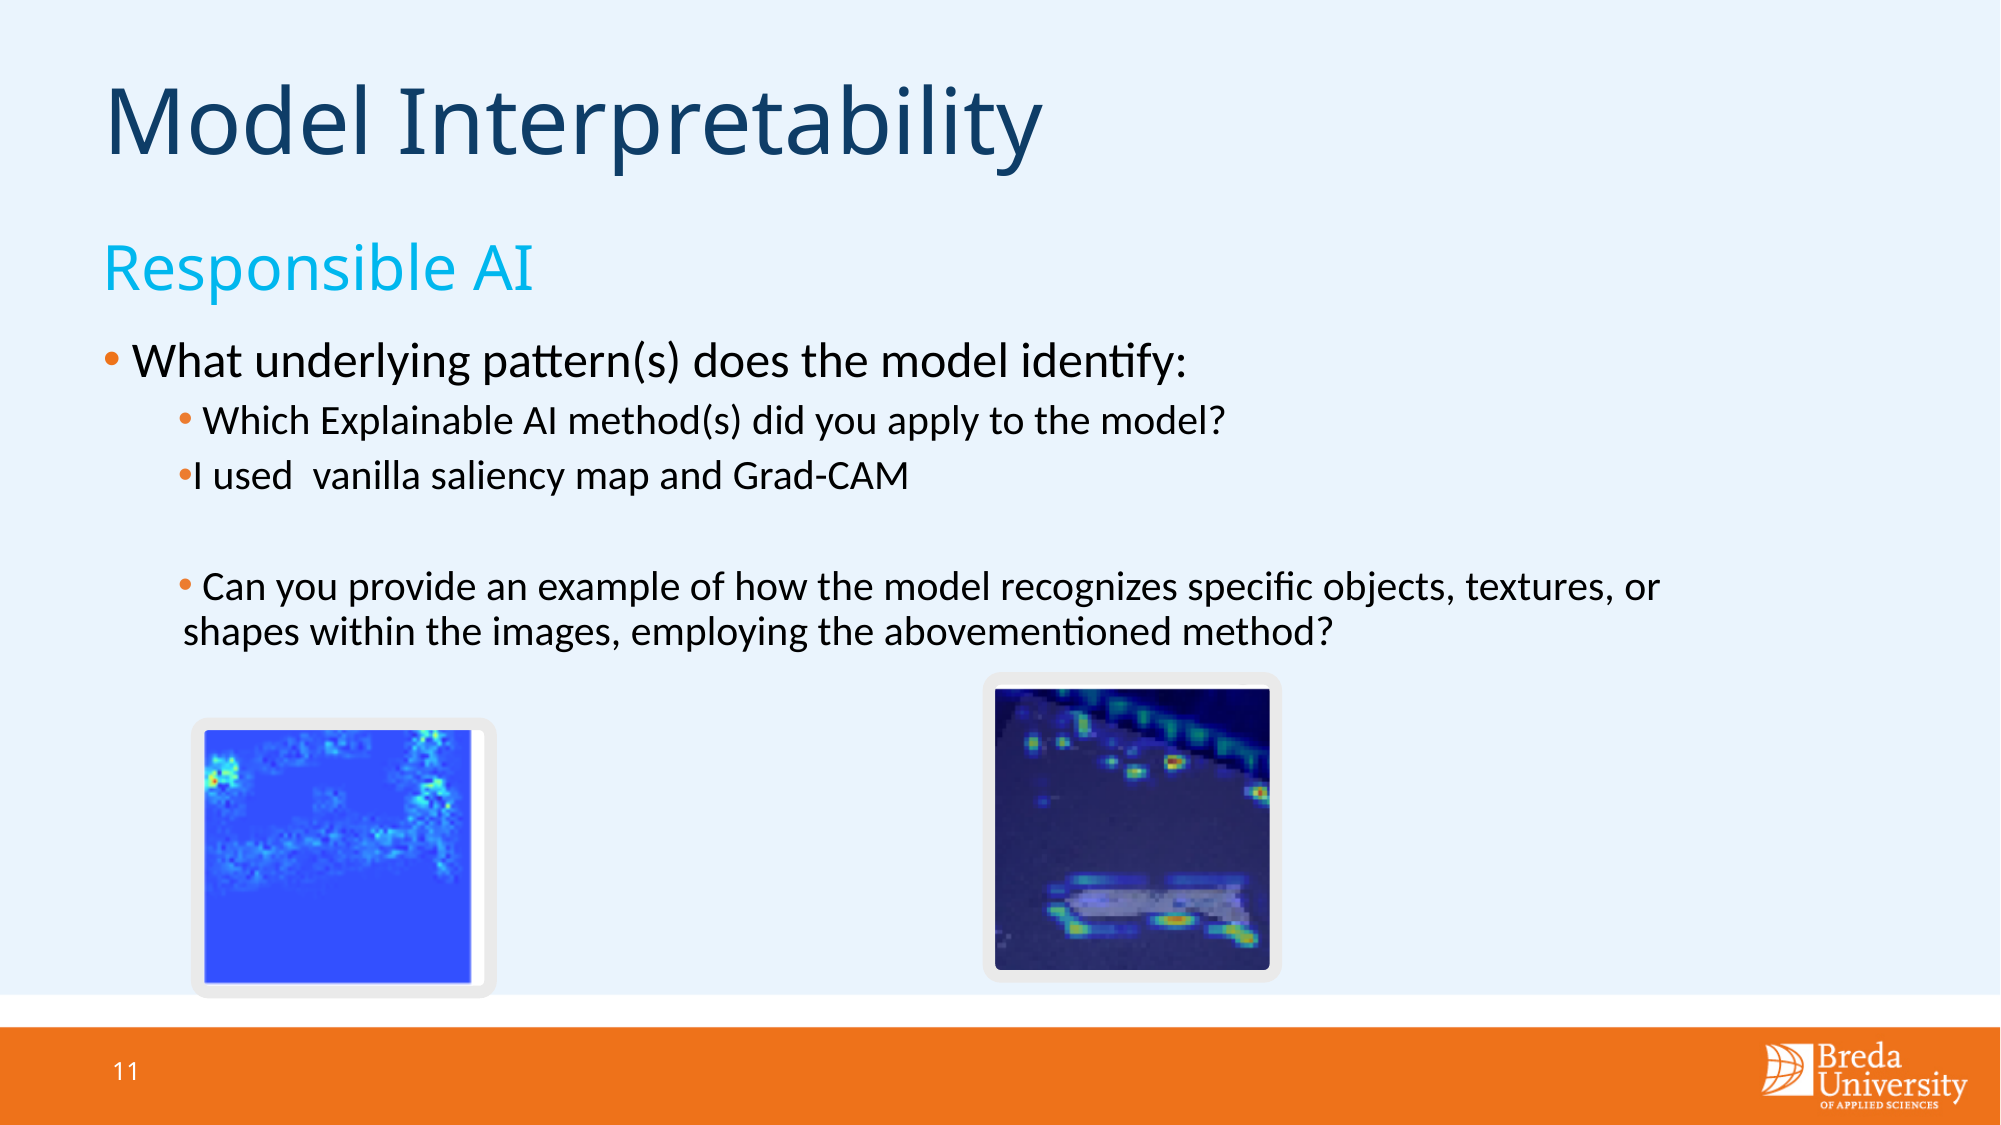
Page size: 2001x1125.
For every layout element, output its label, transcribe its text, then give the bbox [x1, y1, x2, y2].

slide_number 11 [97, 1042, 198, 1103]
list Responsible AI [88, 229, 1917, 307]
list What underlying pattern(s) does the model identify: Which Explainable AI method(s) did you apply to the model? I used vanilla saliency map and Grad-CAM Can you provide an example of how the model recognizes specific objects, textures, or shapes within the images, employing the abovementioned method? [88, 326, 1917, 922]
title Model Interpretability [88, 67, 1917, 210]
picture [0, 0, 2001, 1125]
